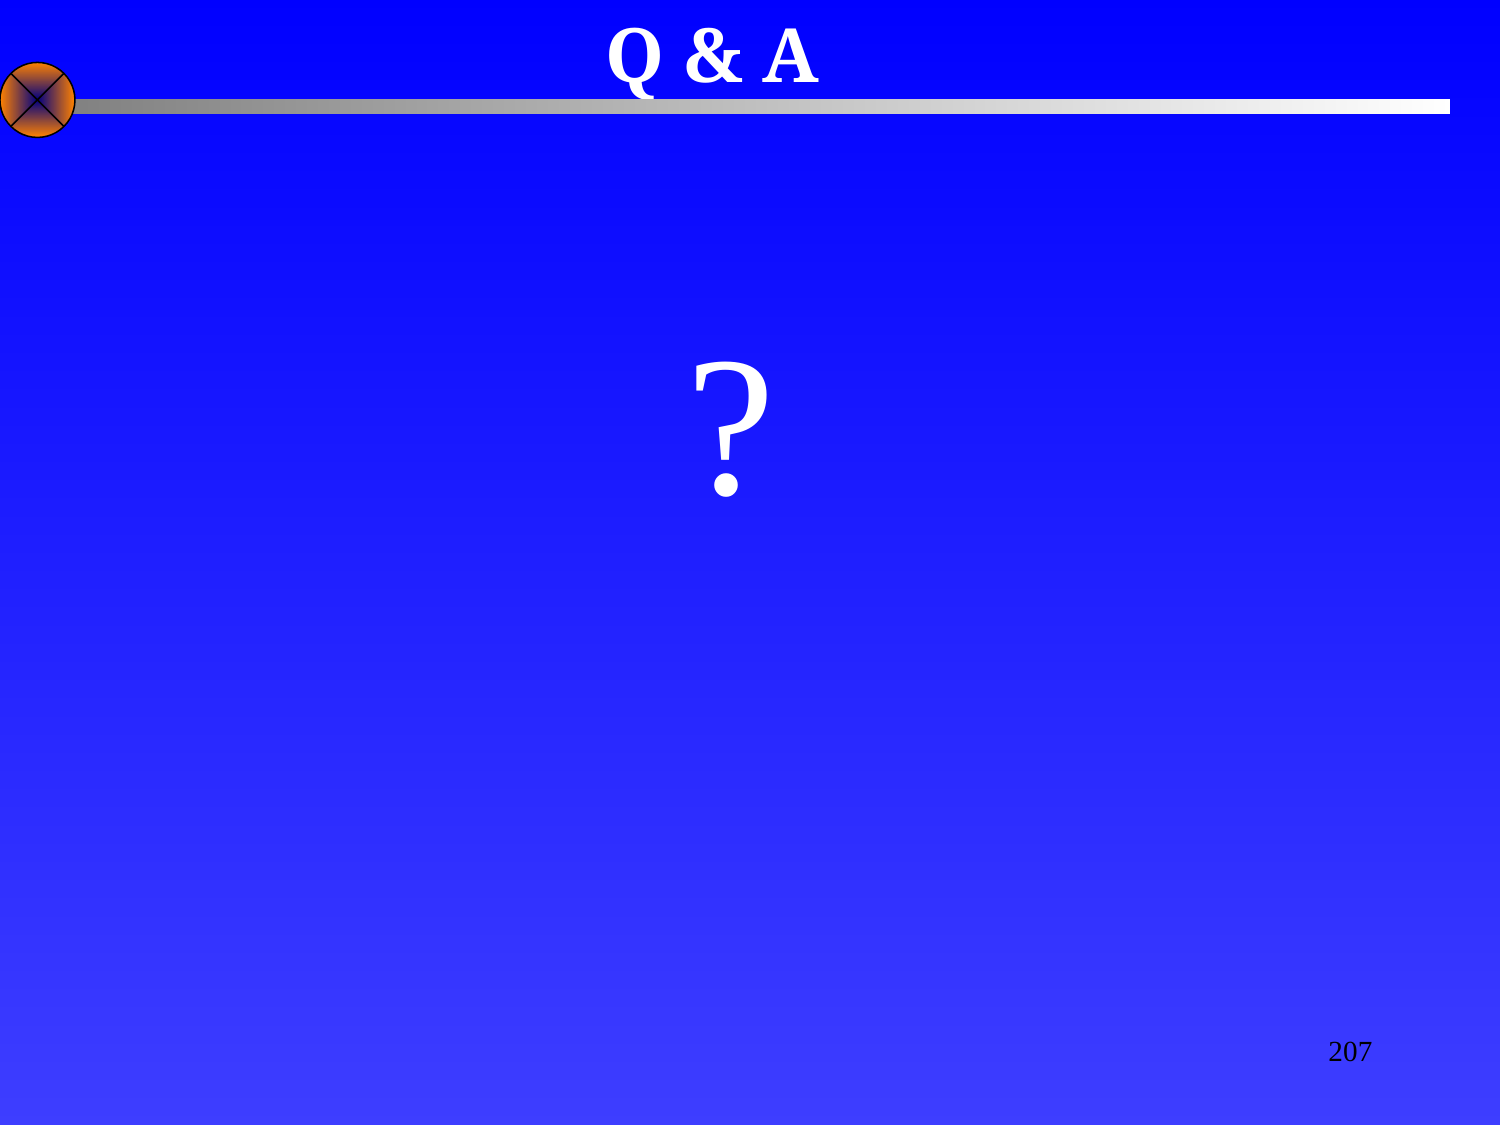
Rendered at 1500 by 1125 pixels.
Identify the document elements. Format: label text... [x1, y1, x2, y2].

text_box Q & A [187, 0, 1238, 99]
text_box ? [399, 287, 1063, 543]
slide_number 207 [1074, 1025, 1388, 1100]
text_box [0, 62, 75, 138]
text_box [73, 99, 1450, 114]
